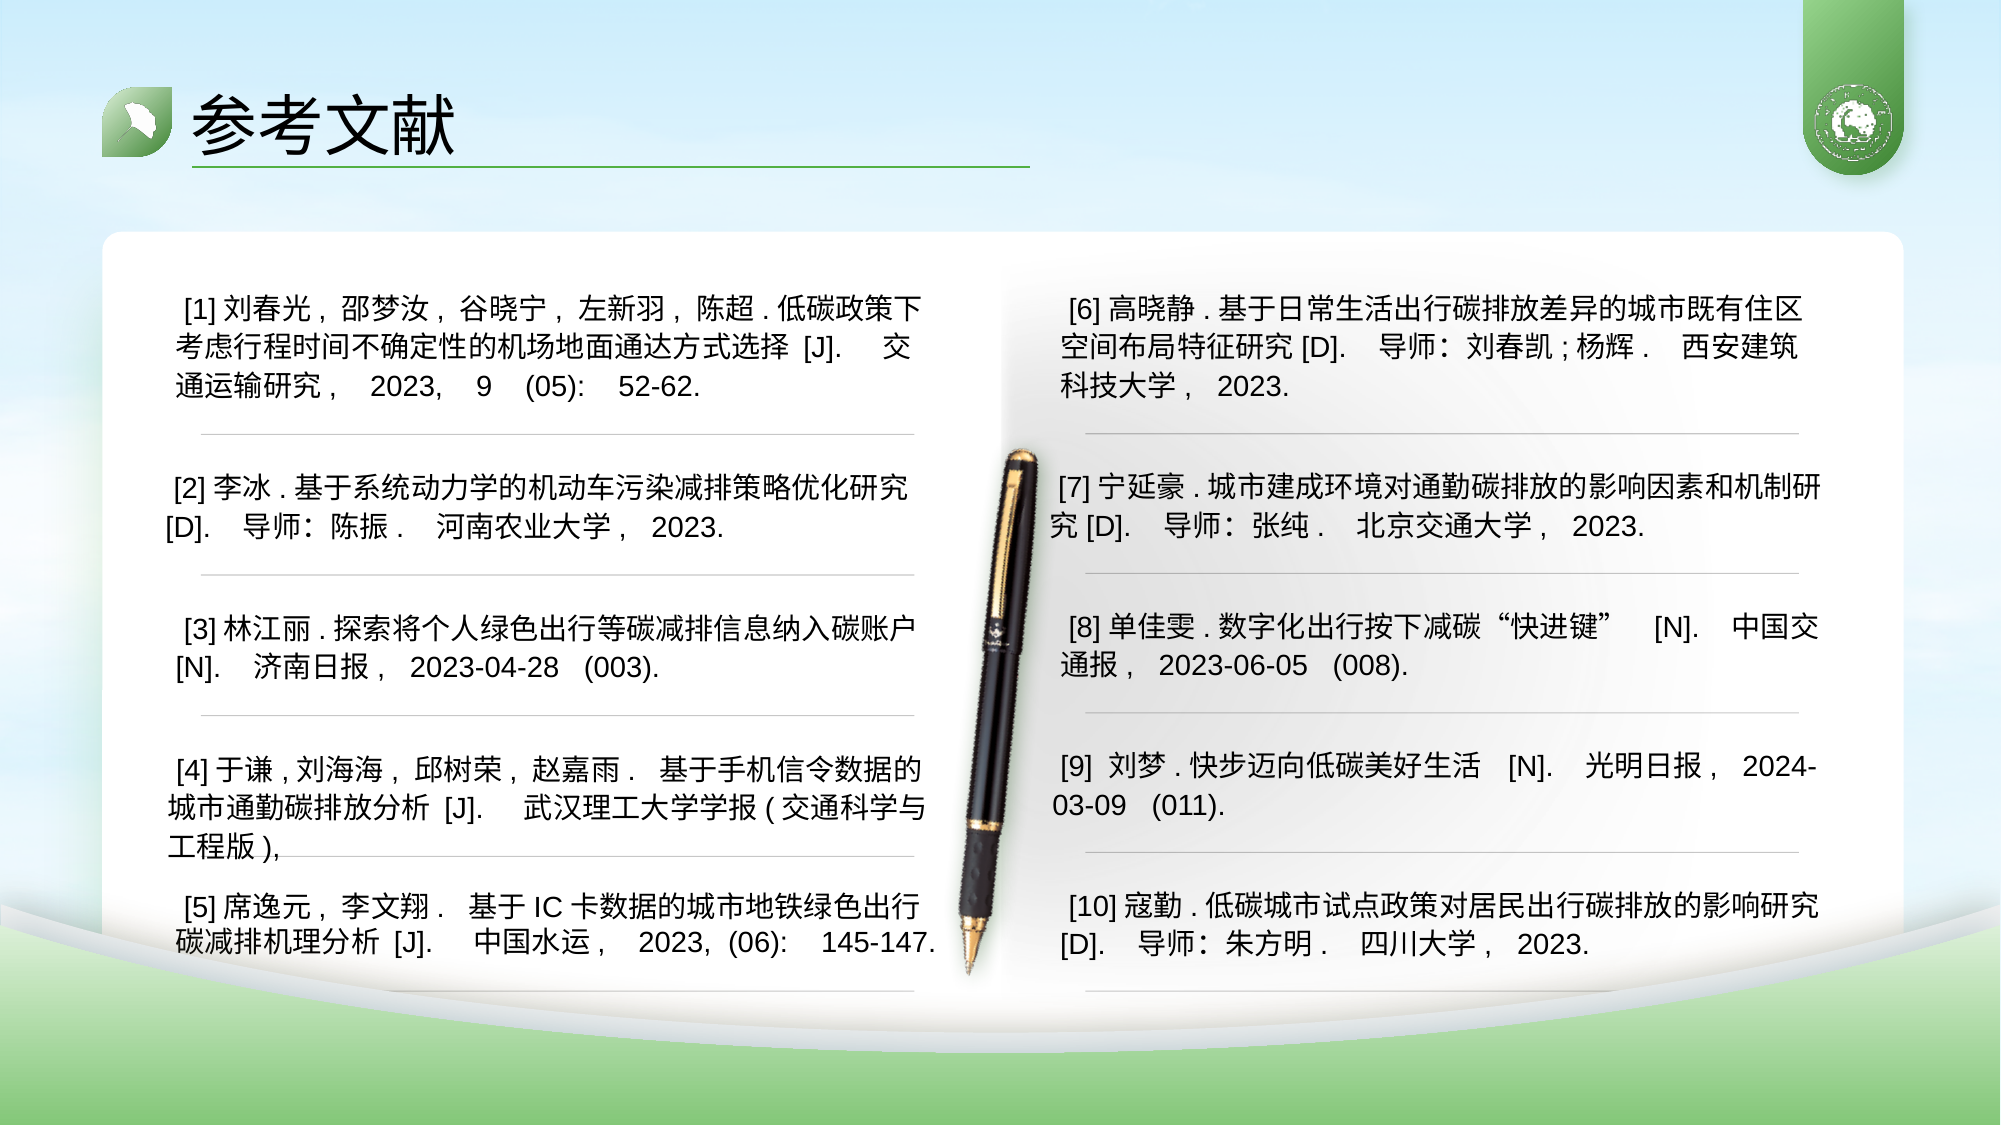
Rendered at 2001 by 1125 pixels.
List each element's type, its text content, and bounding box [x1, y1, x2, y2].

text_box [0, 904, 2000, 1125]
picture [731, 371, 1235, 904]
text_box [1000, 241, 1836, 380]
picture [1813, 61, 1894, 182]
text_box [1035, 279, 1850, 904]
picture [117, 102, 157, 142]
text_box [101, 230, 1905, 904]
title 参考文献 [175, 76, 1757, 173]
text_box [150, 279, 965, 904]
